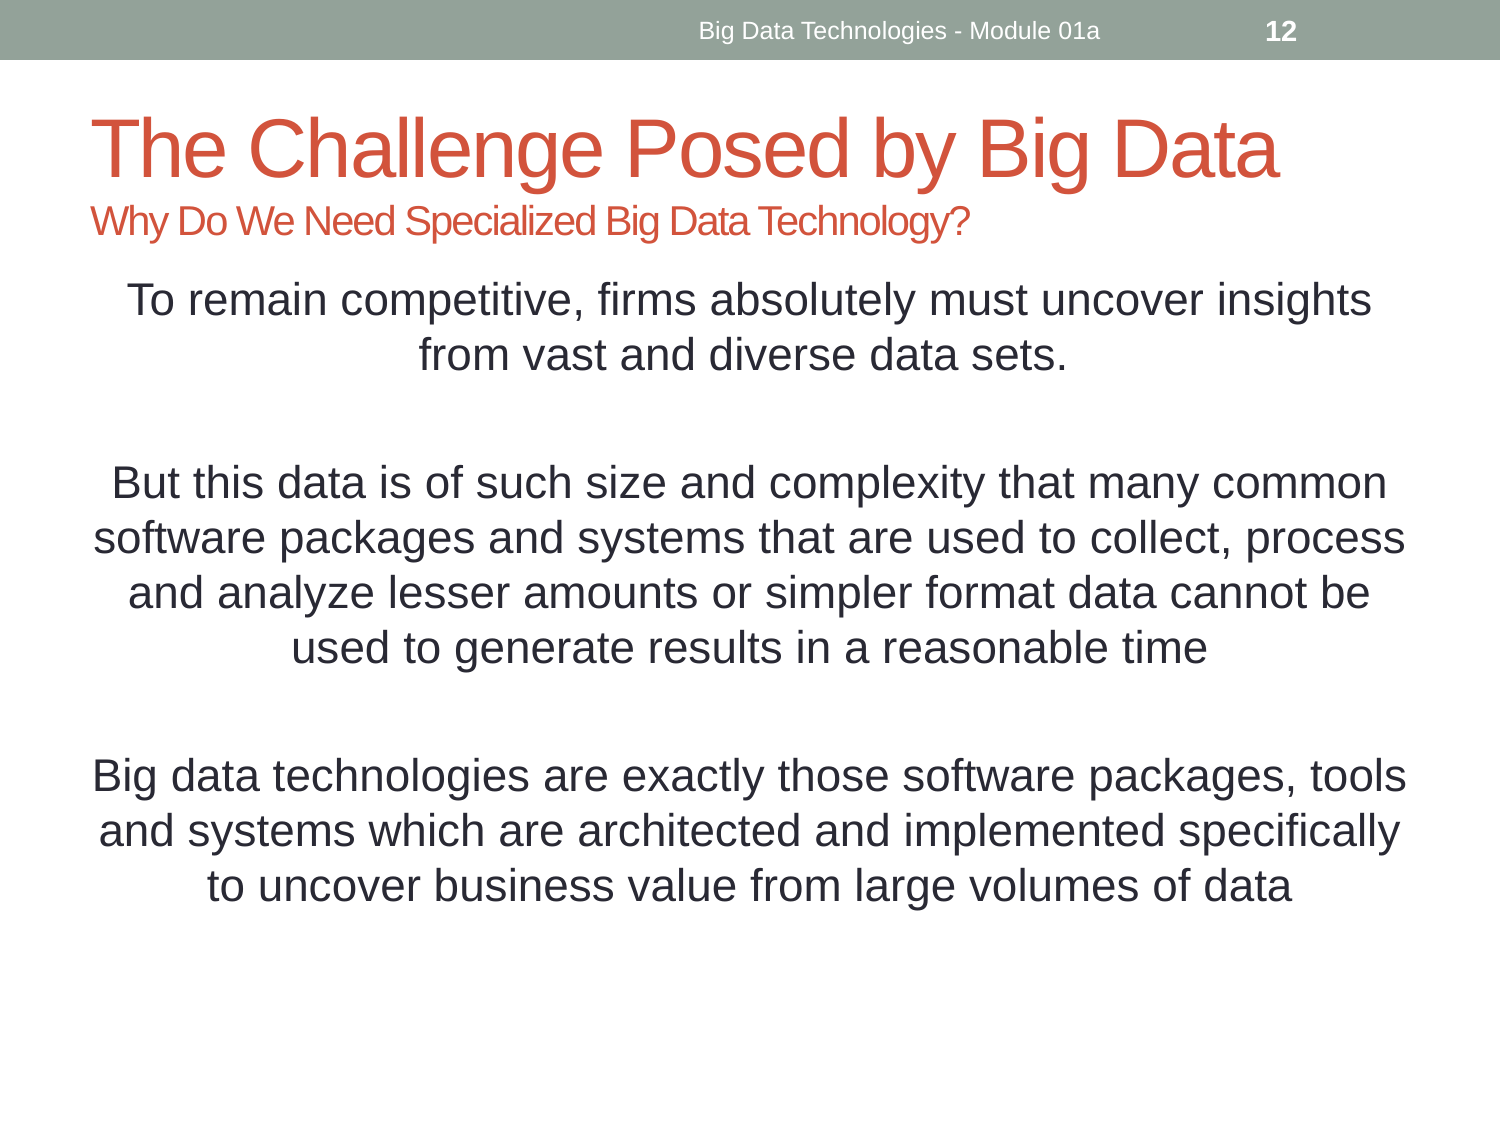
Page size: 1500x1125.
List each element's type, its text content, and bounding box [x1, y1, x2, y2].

slide_number 12 [1250, 3, 1425, 57]
footer Big Data Technologies - Module 01a [562, 3, 1238, 57]
list To remain competitive, firms absolutely must uncover insights from vast and diverse data sets. But this data is of such size and complexity that many common software packages and systems that are used to collect, process and analyze lesser amounts or simpler format data cannot be used to generate results in a reasonable time Big data technologies are exactly those software packages, tools and systems which are architected and implemented specifically to uncover business value from large volumes of data [75, 262, 1425, 1063]
title The Challenge Posed by Big Data Why Do We Need Specialized Big Data Technology? [75, 87, 1425, 250]
